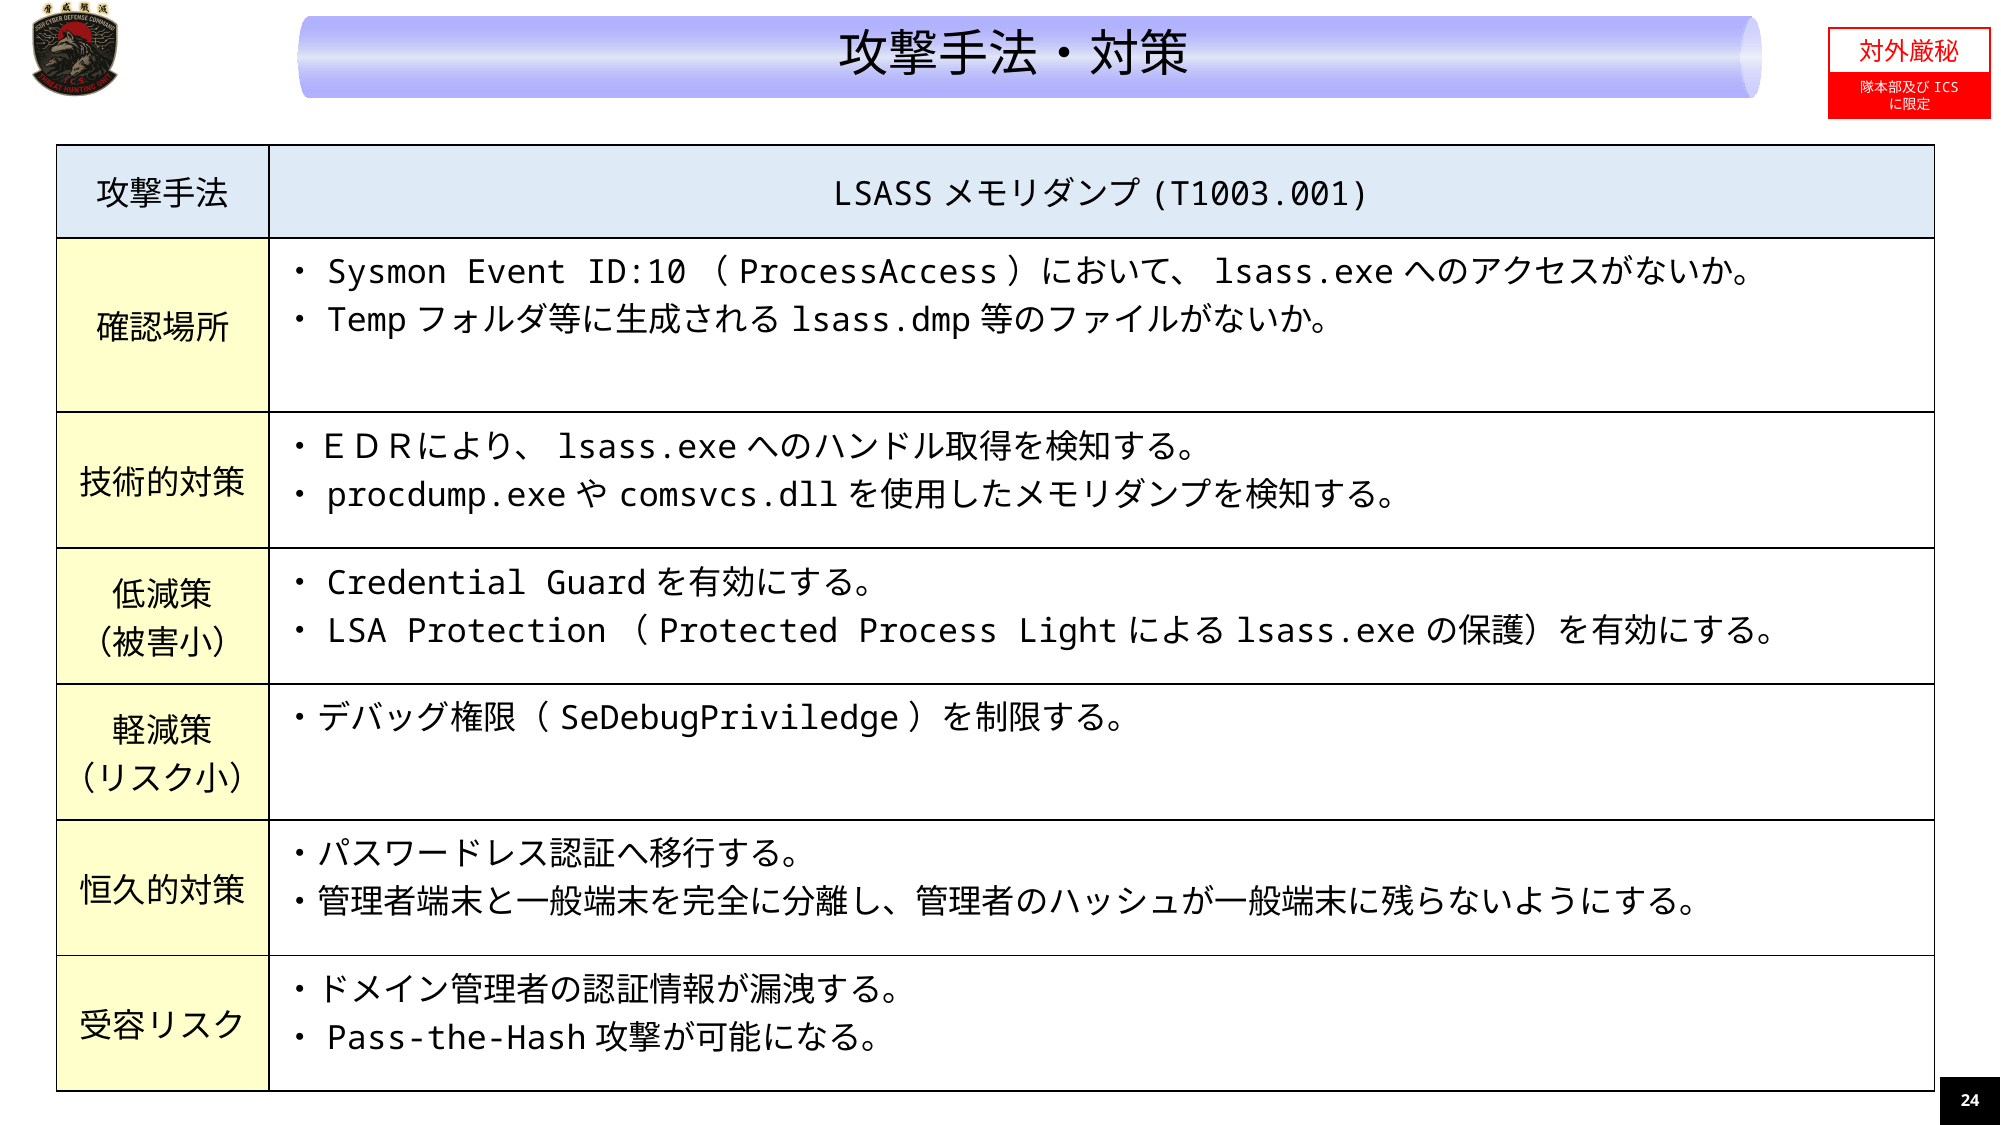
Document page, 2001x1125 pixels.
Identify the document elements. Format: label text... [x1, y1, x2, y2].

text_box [1828, 27, 1991, 118]
table_cell ・デバッグ権限（SeDebugPriviledge）を制限する。 [270, 685, 1934, 819]
table_cell ・Credential Guardを有効にする。 ・LSA Protection（Protected Process Lightによるlsass.exeの保護）を有効にする。 [270, 549, 1934, 683]
picture [26, 0, 125, 98]
table_cell ・パスワードレス認証へ移行する。 ・管理者端末と一般端末を完全に分離し、管理者のハッシュが一般端末に残らないようにする。 [270, 821, 1934, 955]
table_cell ・ドメイン管理者の認証情報が漏洩する。 ・Pass-the-Hash攻撃が可能になる。 [270, 956, 1934, 1090]
table_cell 恒久的対策 [57, 821, 268, 955]
table_cell 軽減策 （リスク小） [57, 685, 268, 819]
table_cell ・Sysmon Event ID:10（ProcessAccess）において、lsass.exeへのアクセスがないか。 ・Tempフォルダ等に生成されるlsass.dmp等のファイルがないか。 [270, 239, 1934, 411]
text_box 攻撃手法・対策 [301, 20, 1727, 90]
table_cell ・ＥＤＲにより、lsass.exeへのハンドル取得を検知する。 ・procdump.exeやcomsvcs.dllを使用したメモリダンプを検知する。 [270, 413, 1934, 547]
table_header LSASSメモリダンプ(T1003.001) [270, 146, 1934, 237]
table_cell 低減策 （被害小） [57, 549, 268, 683]
table_cell 技術的対策 [57, 413, 268, 547]
table_header 攻撃手法 [57, 146, 268, 237]
table_cell 確認場所 [57, 239, 268, 411]
table_cell 受容リスク [57, 956, 268, 1090]
